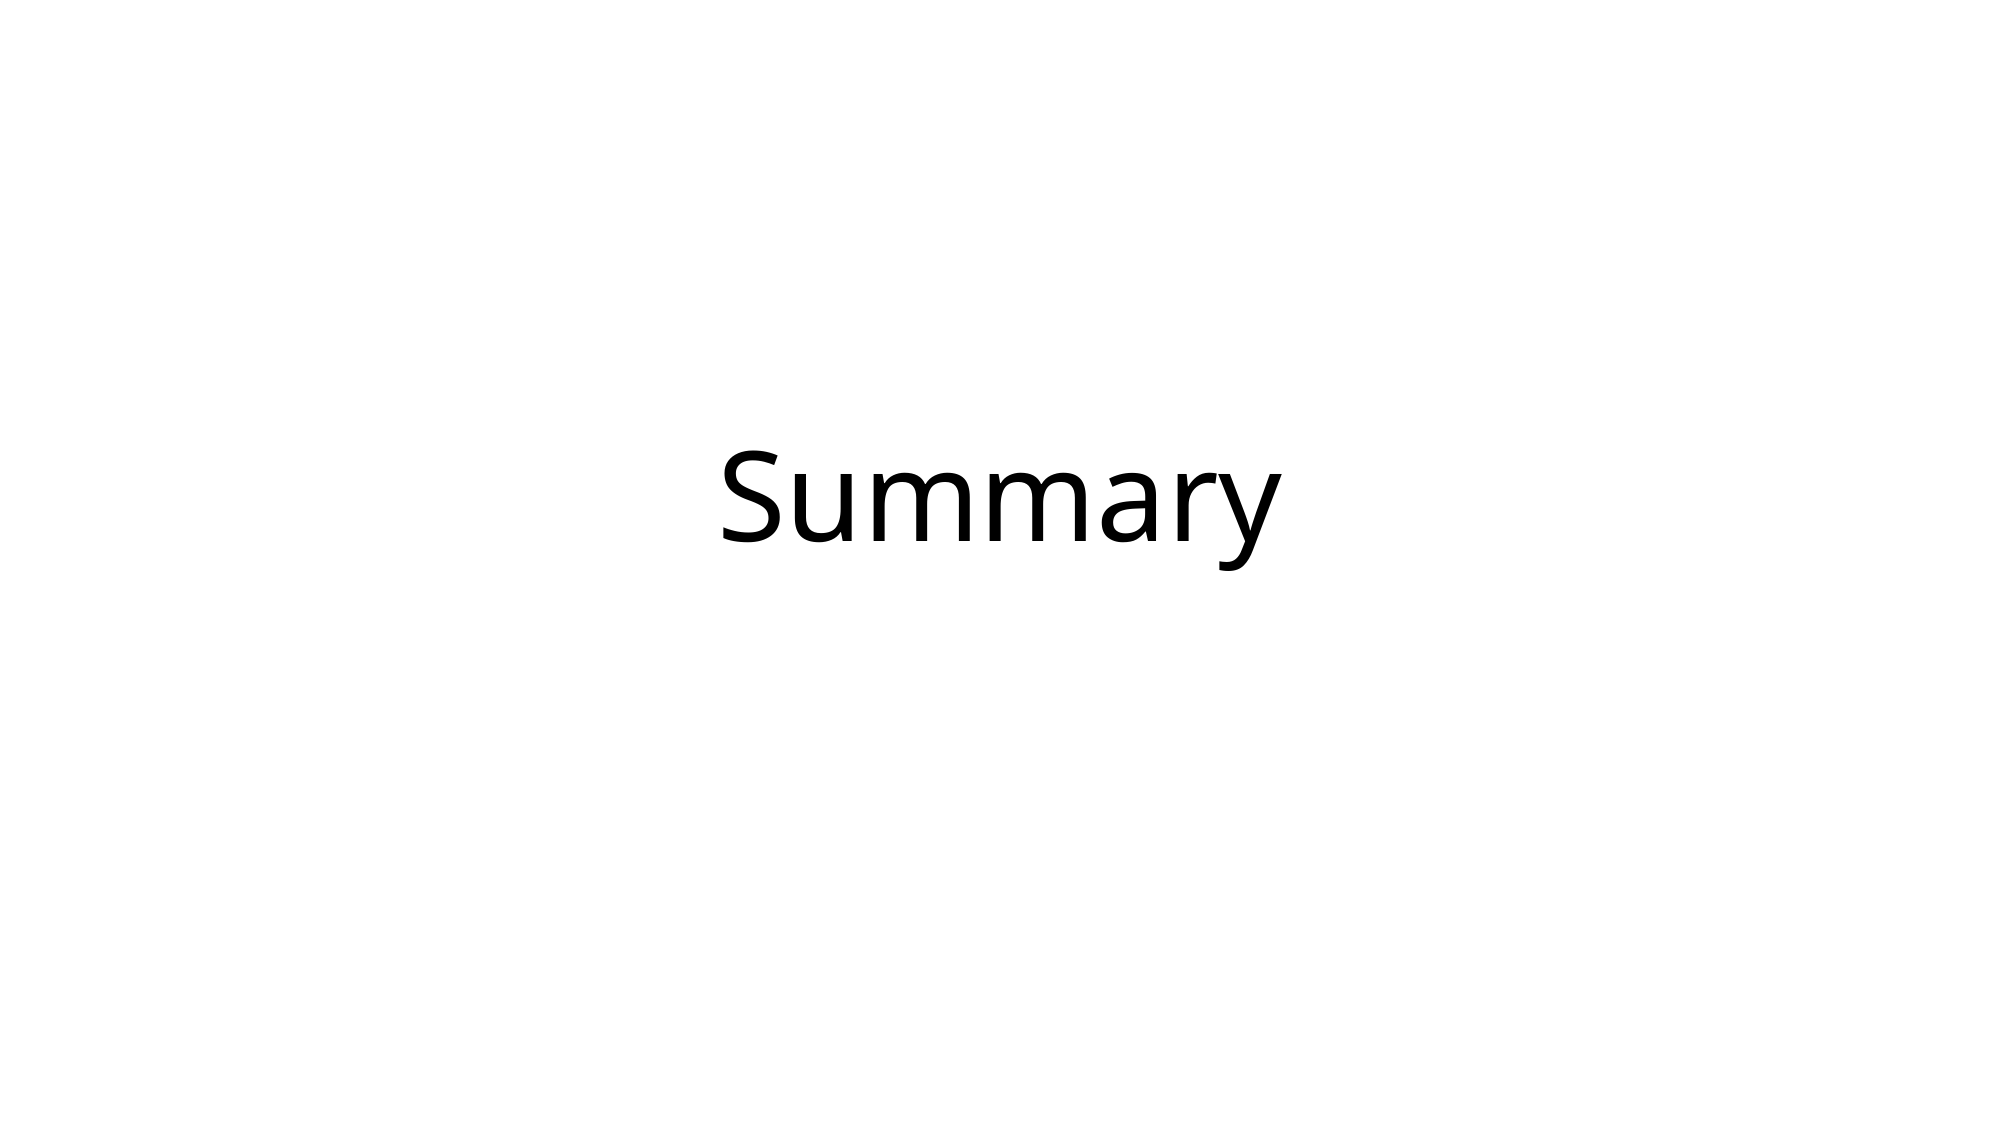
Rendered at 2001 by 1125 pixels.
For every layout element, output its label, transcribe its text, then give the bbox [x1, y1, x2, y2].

title Summary [249, 184, 1750, 576]
